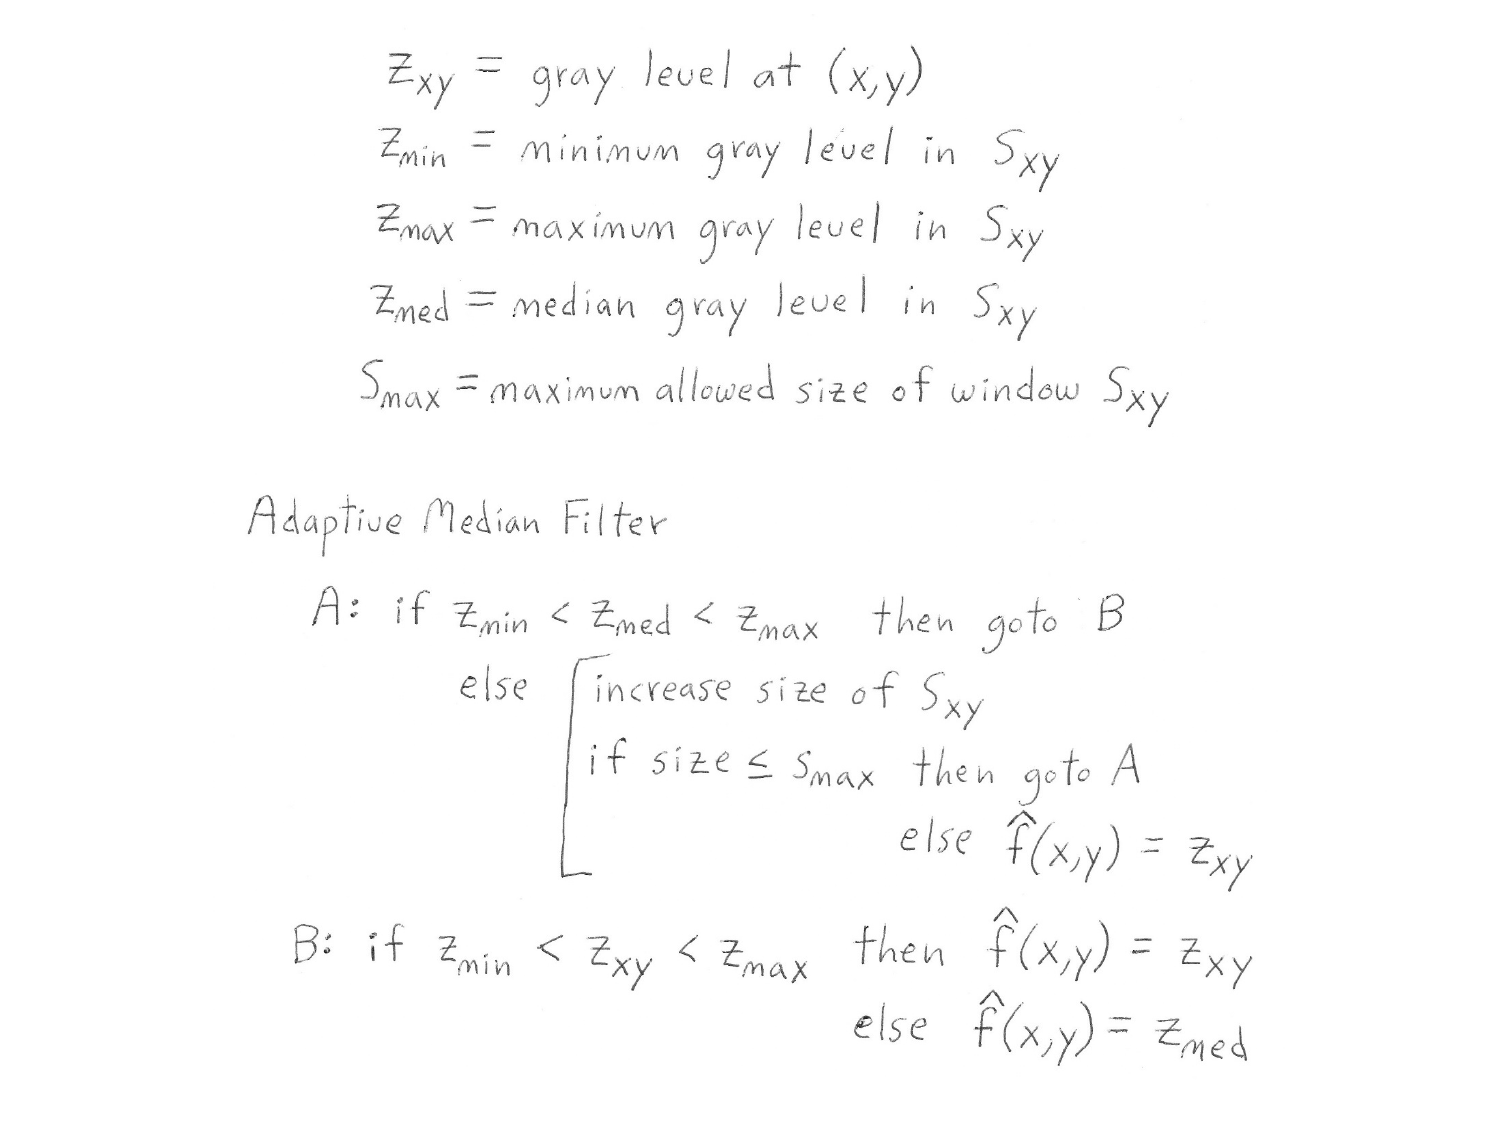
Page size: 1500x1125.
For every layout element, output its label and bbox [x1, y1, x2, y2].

picture [282, 14, 1218, 438]
picture [213, 464, 1287, 1083]
